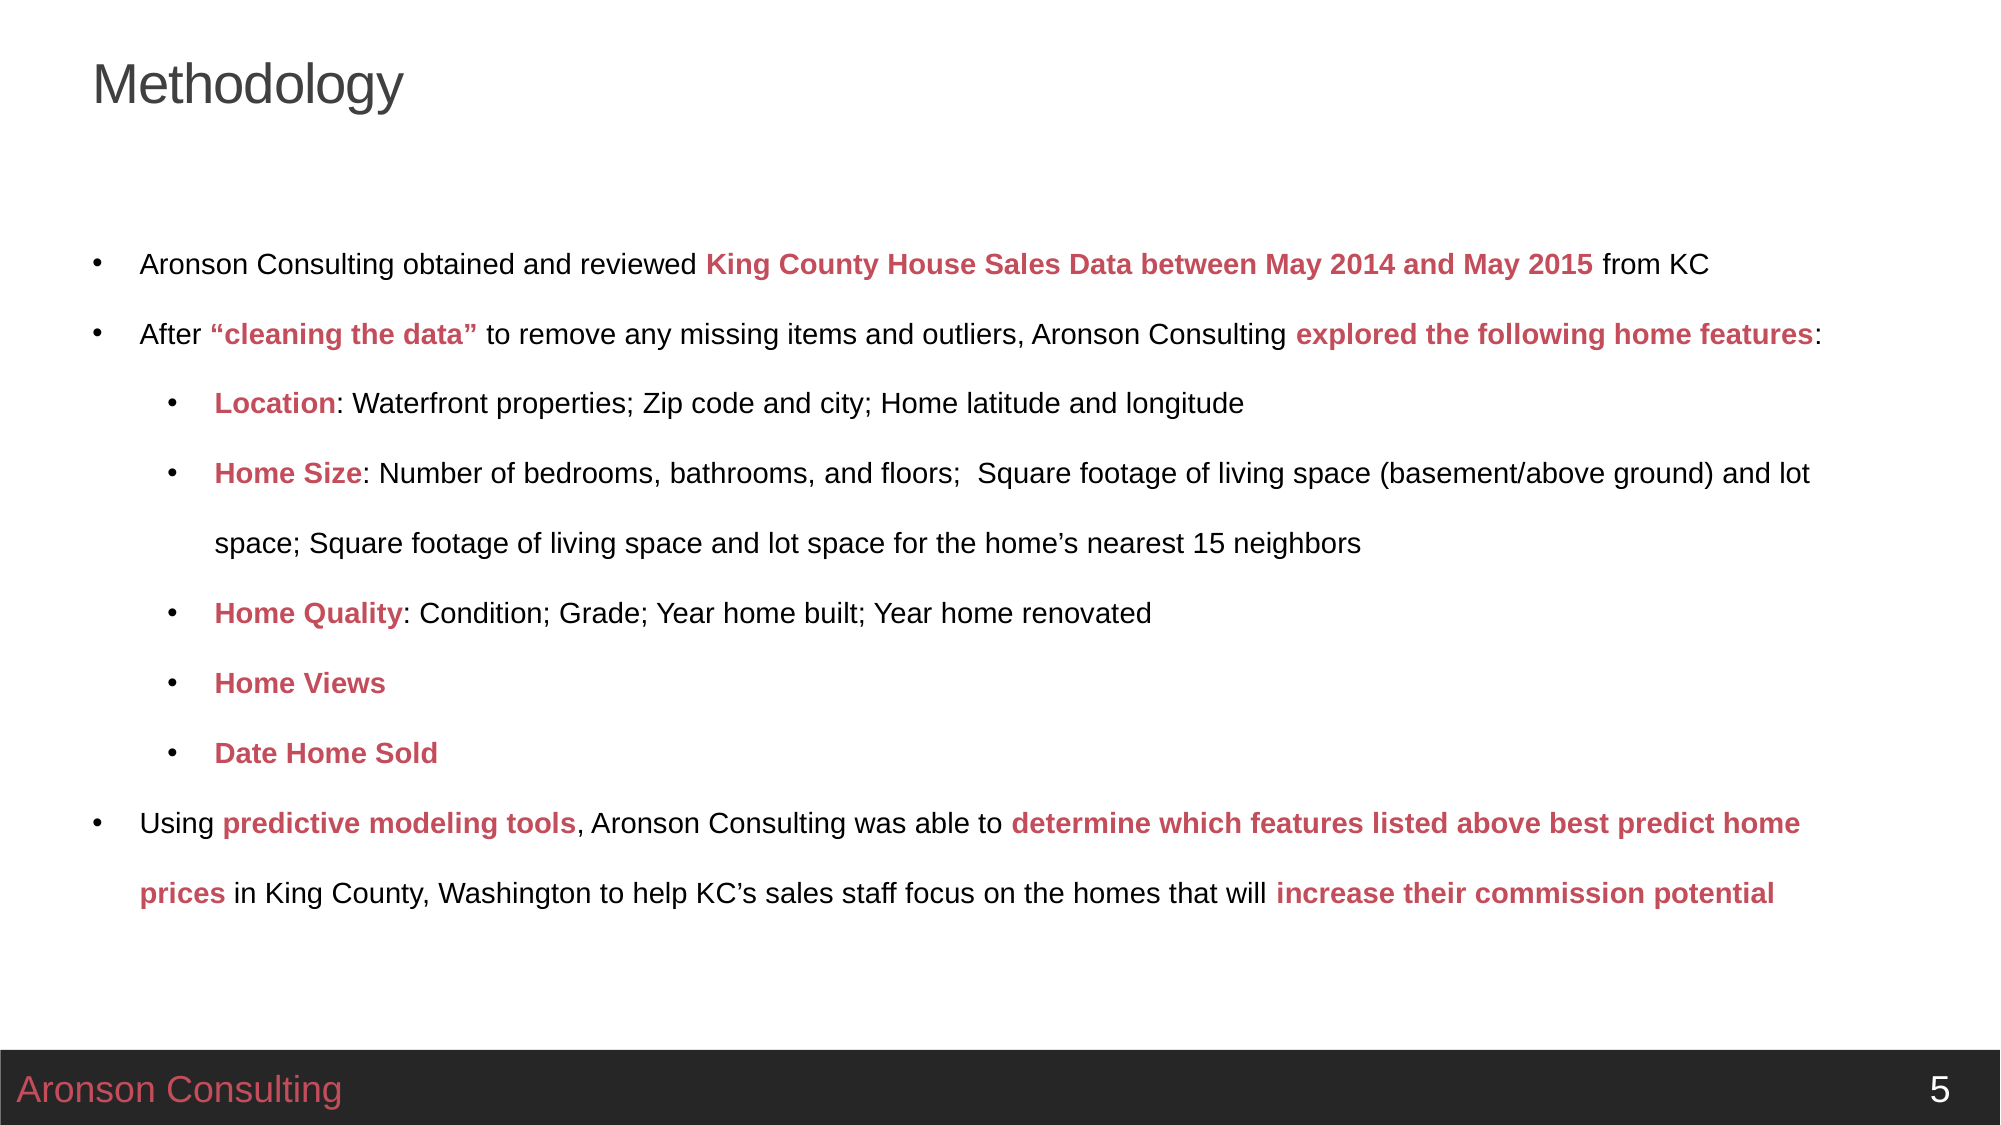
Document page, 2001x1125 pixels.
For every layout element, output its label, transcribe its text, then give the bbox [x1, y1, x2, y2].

text_box Aronson Consulting obtained and reviewed King County House Sales Data between May 2014 and May 2015 from KC After “cleaning the data” to remove any missing items and outliers, Aronson Consulting explored the following home features: Location: Waterfront properties; Zip code and city; Home latitude and longitude Home Size: Number of bedrooms, bathrooms, and floors; Square footage of living space (basement/above ground) and lot space; Square footage of living space and lot space for the home’s nearest 15 neighbors Home Quality: Condition; Grade; Year home built; Year home renovated Home Views Date Home Sold Using predictive modeling tools, Aronson Consulting was able to determine which features listed above best predict home prices in King County, Washington to help KC’s sales staff focus on the homes that will increase their commission potential [77, 202, 1894, 917]
title Methodology [77, 47, 1894, 123]
text_box Aronson Consulting [1, 1057, 358, 1118]
text_box 5 [1915, 1057, 1966, 1118]
